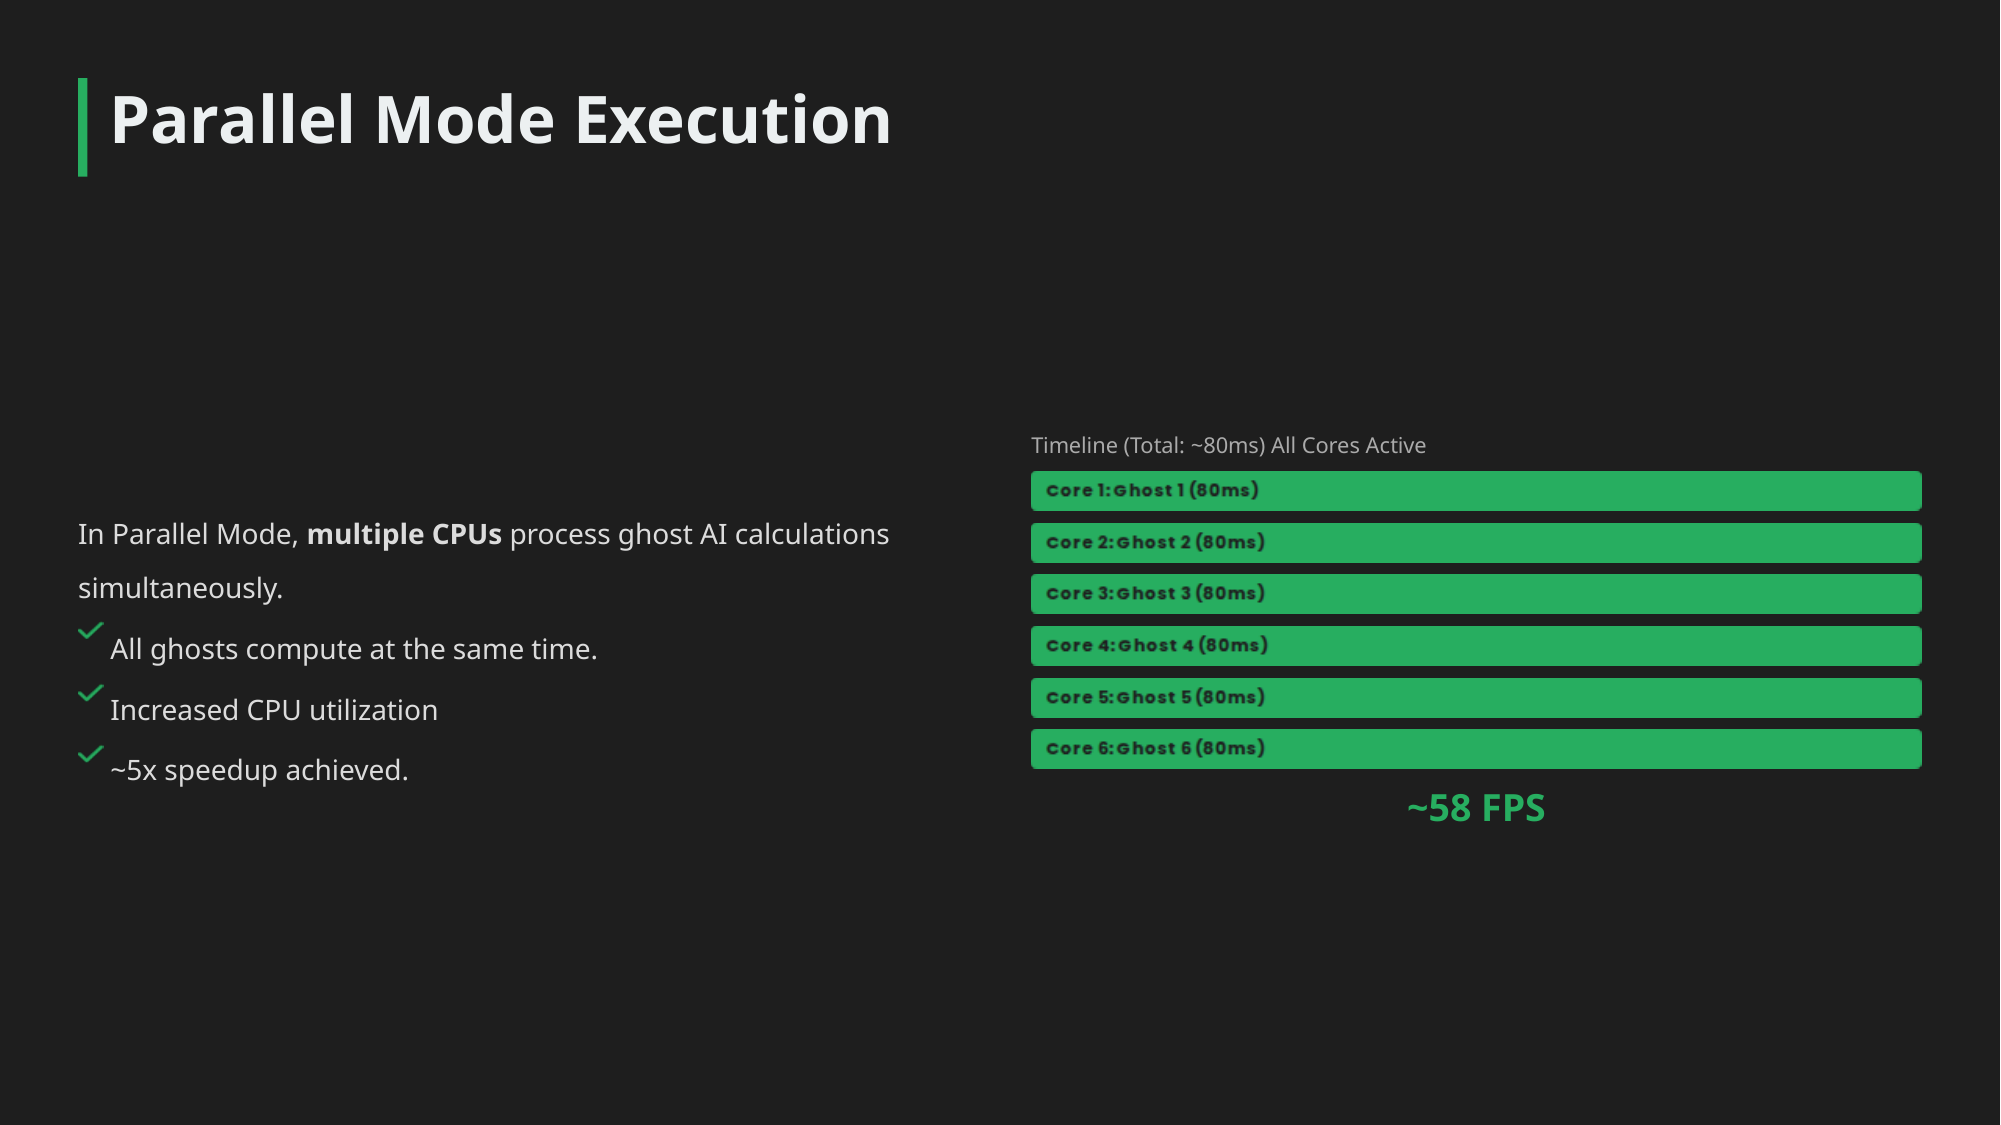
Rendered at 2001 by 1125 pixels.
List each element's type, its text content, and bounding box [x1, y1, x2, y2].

picture [1031, 523, 1923, 563]
picture [1031, 677, 1923, 718]
picture [1031, 626, 1923, 666]
picture [77, 618, 104, 648]
text_box All ghosts compute at the same time. [78, 611, 969, 665]
picture [1031, 729, 1923, 769]
text_box In Parallel Mode, multiple CPUs process ghost AI calculations simultaneously. [78, 496, 969, 604]
text_box Parallel Mode Execution [109, 78, 2000, 157]
picture [1031, 574, 1923, 615]
picture [77, 739, 104, 769]
picture [77, 679, 104, 708]
text_box ~58 FPS [1031, 784, 1922, 830]
text_box Increased CPU utilization [78, 671, 969, 726]
picture [1031, 471, 1923, 512]
text_box ~5x speedup achieved. [78, 732, 969, 787]
text_box Timeline (Total: ~80ms) All Cores Active [1031, 431, 1922, 458]
text_box [78, 78, 88, 177]
